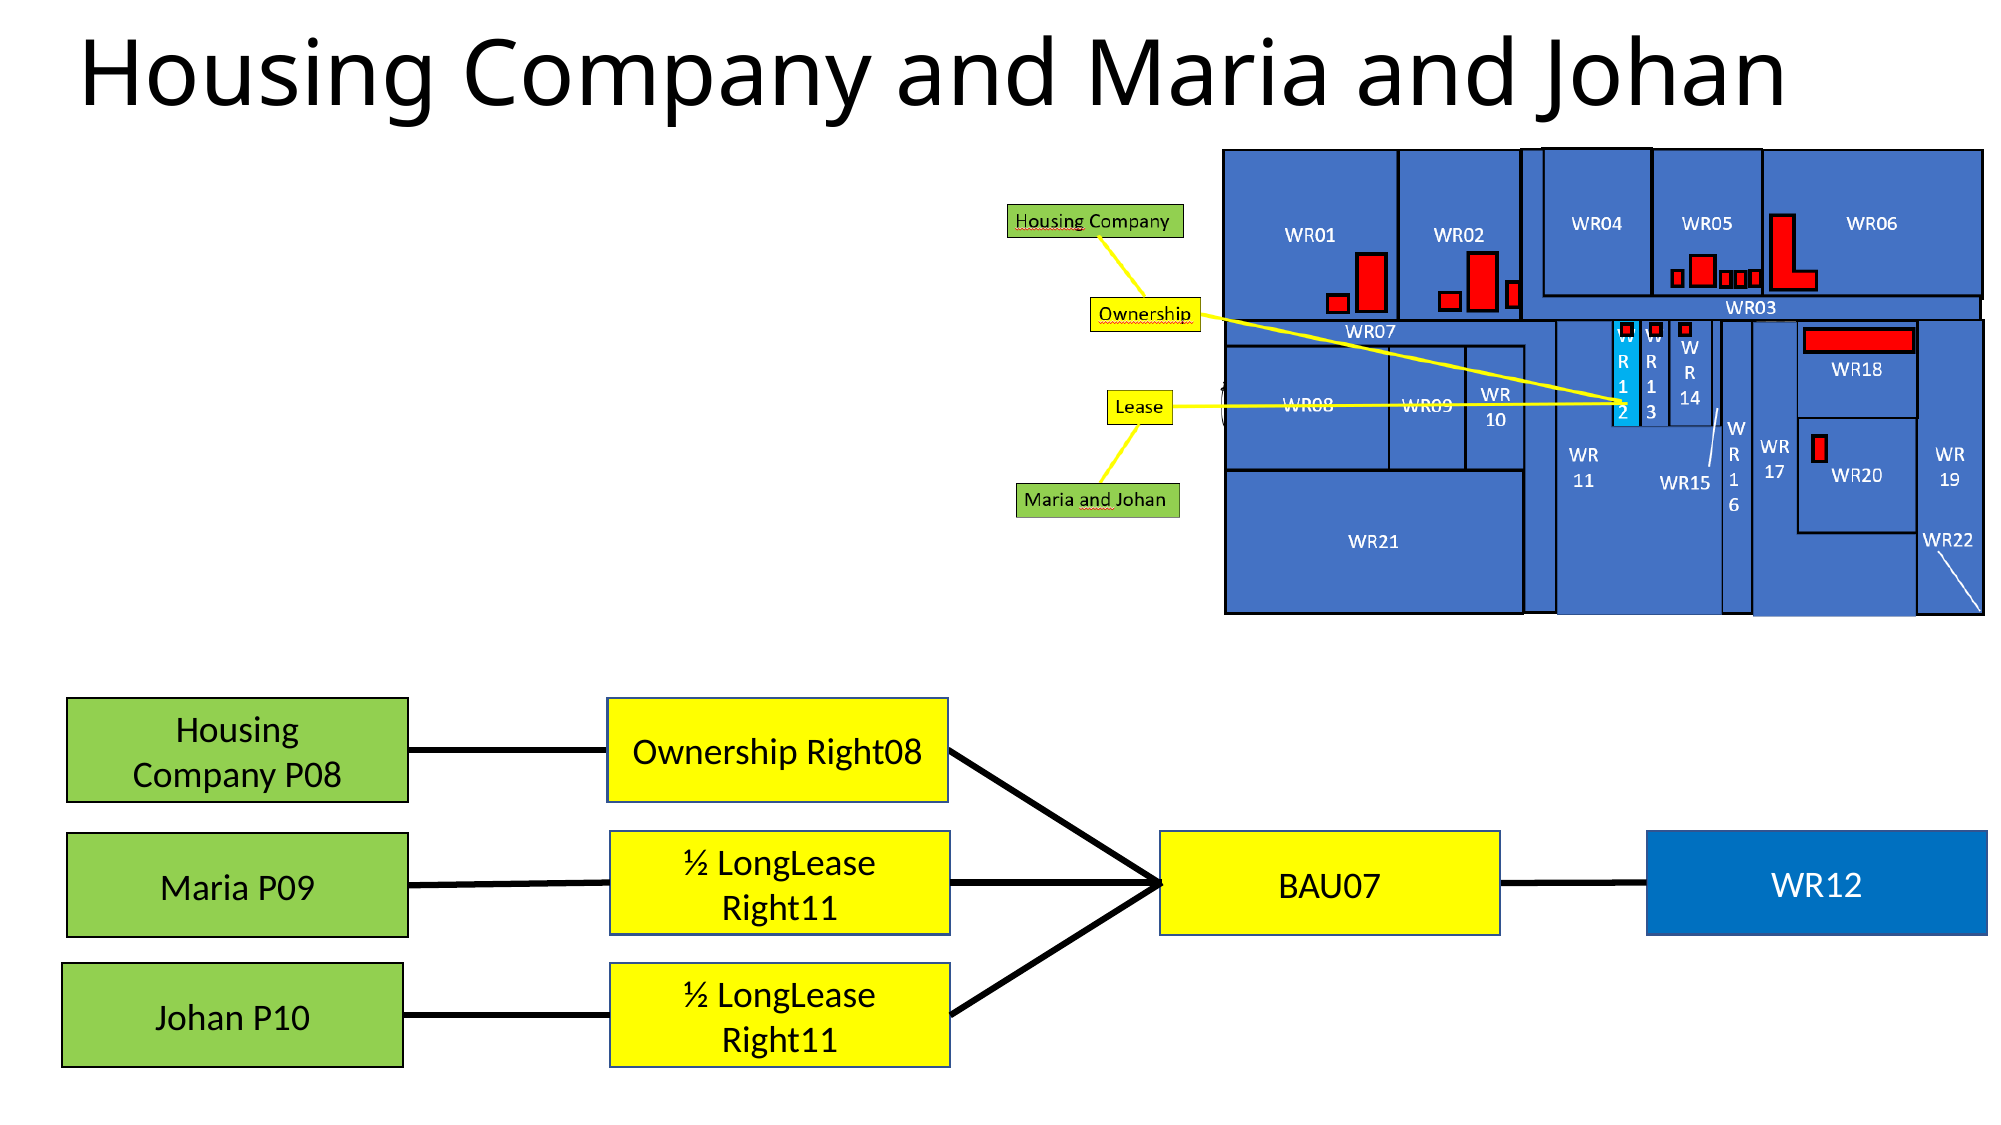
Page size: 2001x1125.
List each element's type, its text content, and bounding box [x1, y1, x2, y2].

text_box Housing Company P08 [66, 697, 409, 803]
text_box BAU07 [1160, 830, 1501, 936]
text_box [407, 882, 610, 886]
text_box Johan P10 [61, 962, 404, 1068]
text_box Maria P09 [66, 832, 409, 938]
text_box Ownership Right08 [606, 697, 949, 803]
text_box ½ LongLease Right11 [609, 830, 950, 936]
text_box WR12 [1646, 830, 1988, 936]
picture [990, 129, 2000, 645]
text_box ½ LongLease Right11 [609, 962, 951, 1068]
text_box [947, 749, 1160, 884]
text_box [950, 883, 1162, 1016]
text_box Housing Company and Maria and Johan [62, 19, 1985, 237]
